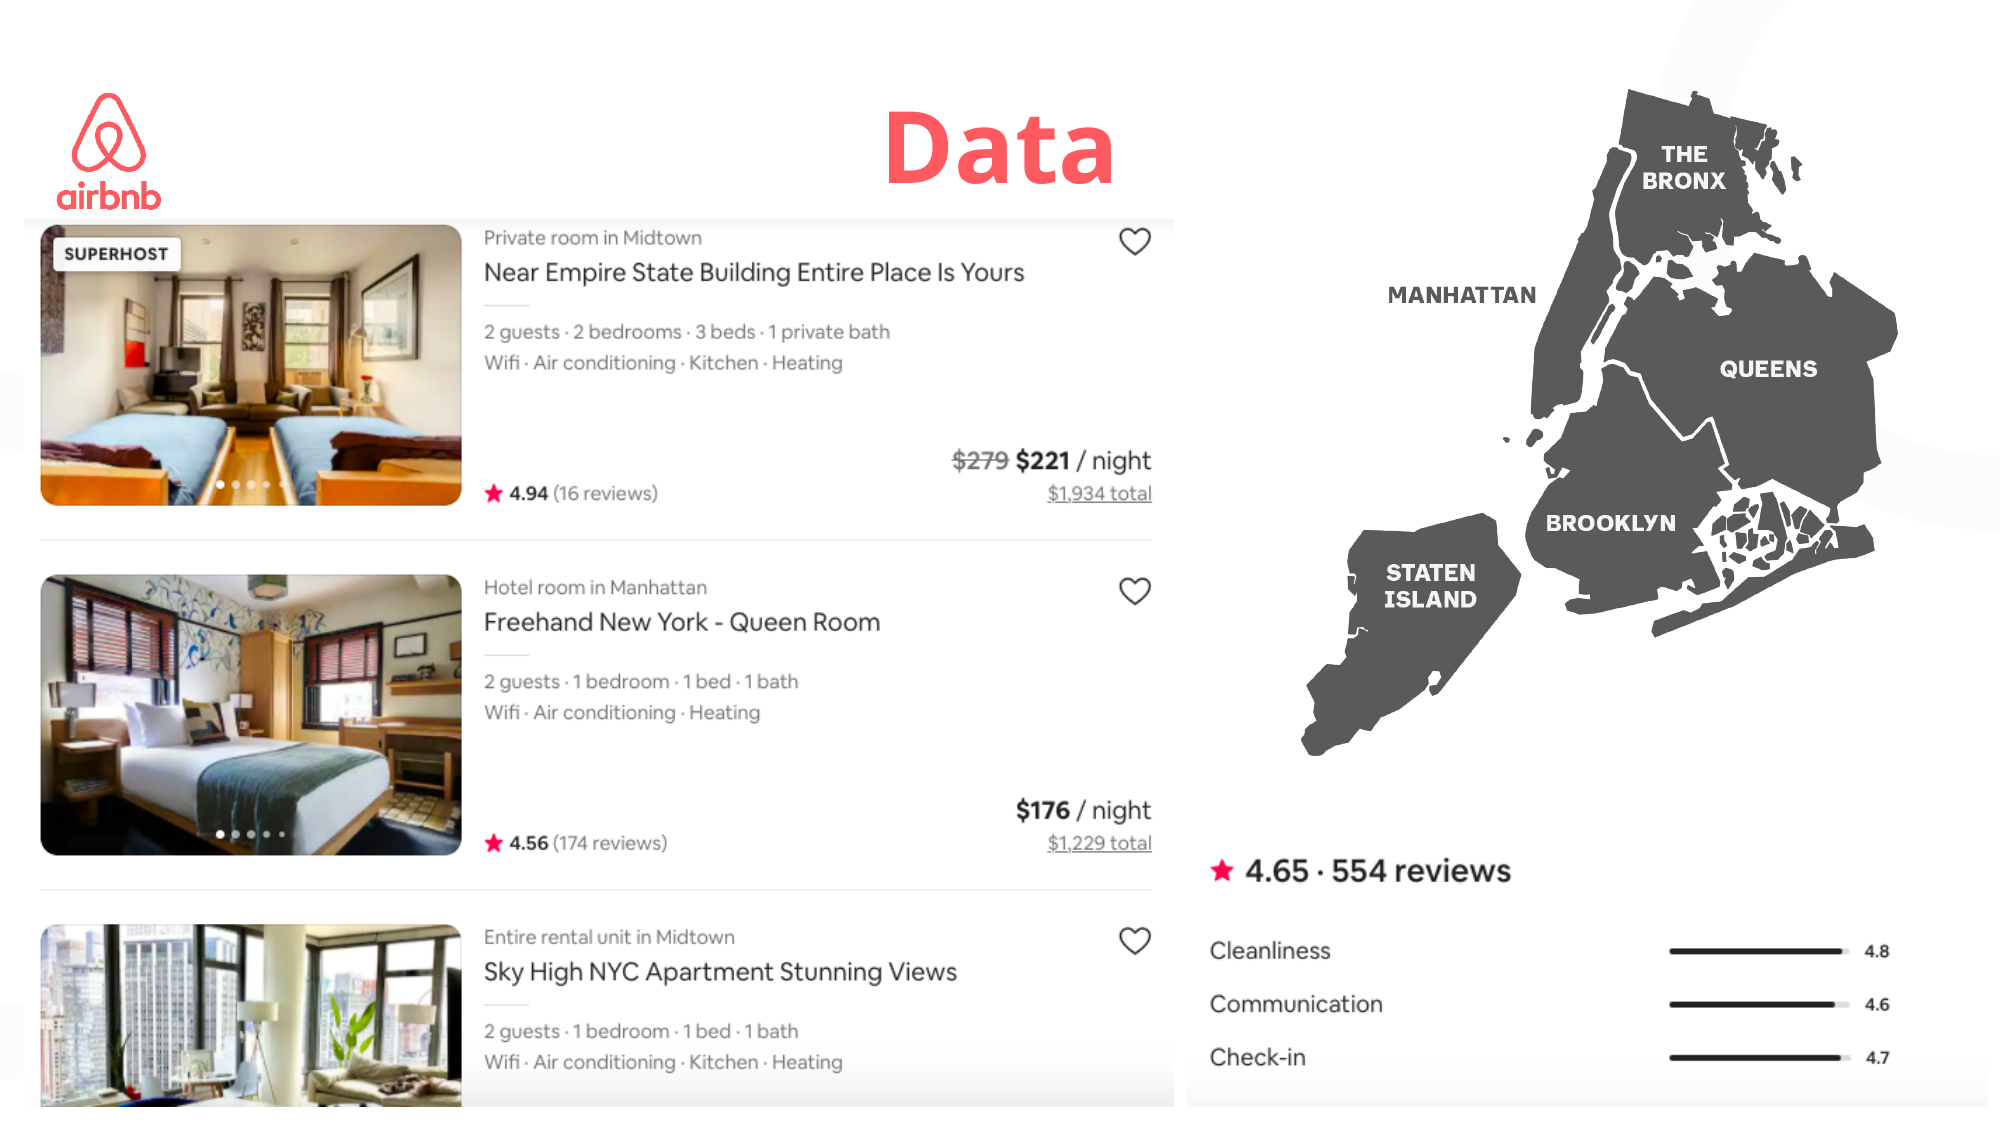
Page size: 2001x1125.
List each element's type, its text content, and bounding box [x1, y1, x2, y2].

picture [1187, 811, 1989, 1107]
picture [53, 91, 162, 211]
title Data [162, 89, 1301, 213]
picture [1301, 89, 1898, 756]
picture [24, 218, 1175, 1107]
